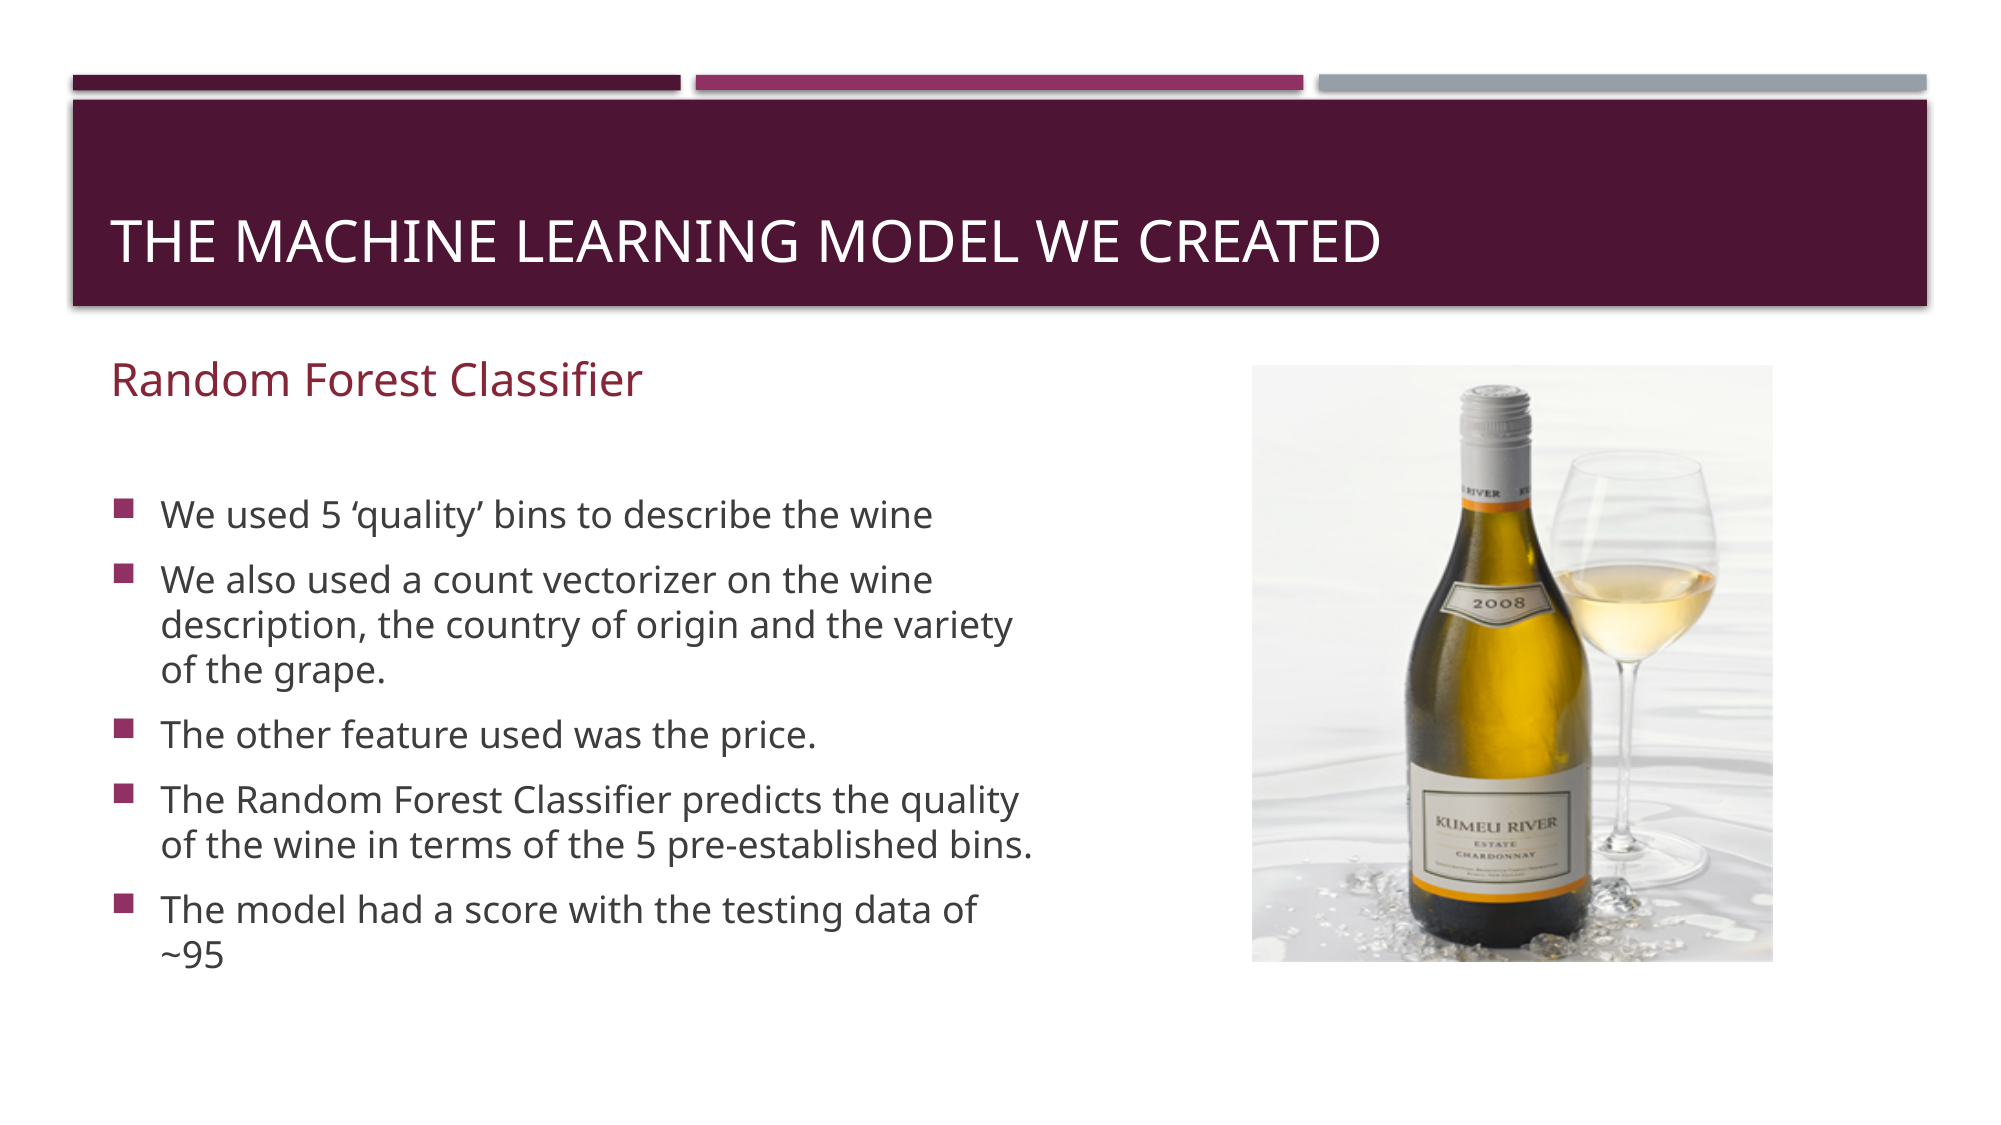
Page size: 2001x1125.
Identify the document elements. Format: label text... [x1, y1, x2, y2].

title The machine learning model we created [95, 119, 1905, 282]
list Random Forest Classifier We used 5 ‘quality’ bins to describe the wine We also used a count vectorizer on the wine description, the country of origin and the variety of the grape. The other feature used was the price. The Random Forest Classifier predicts the quality of the wine in terms of the 5 pre-established bins. The model had a score with the testing data of ~95 [95, 365, 1067, 962]
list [1251, 364, 1773, 963]
